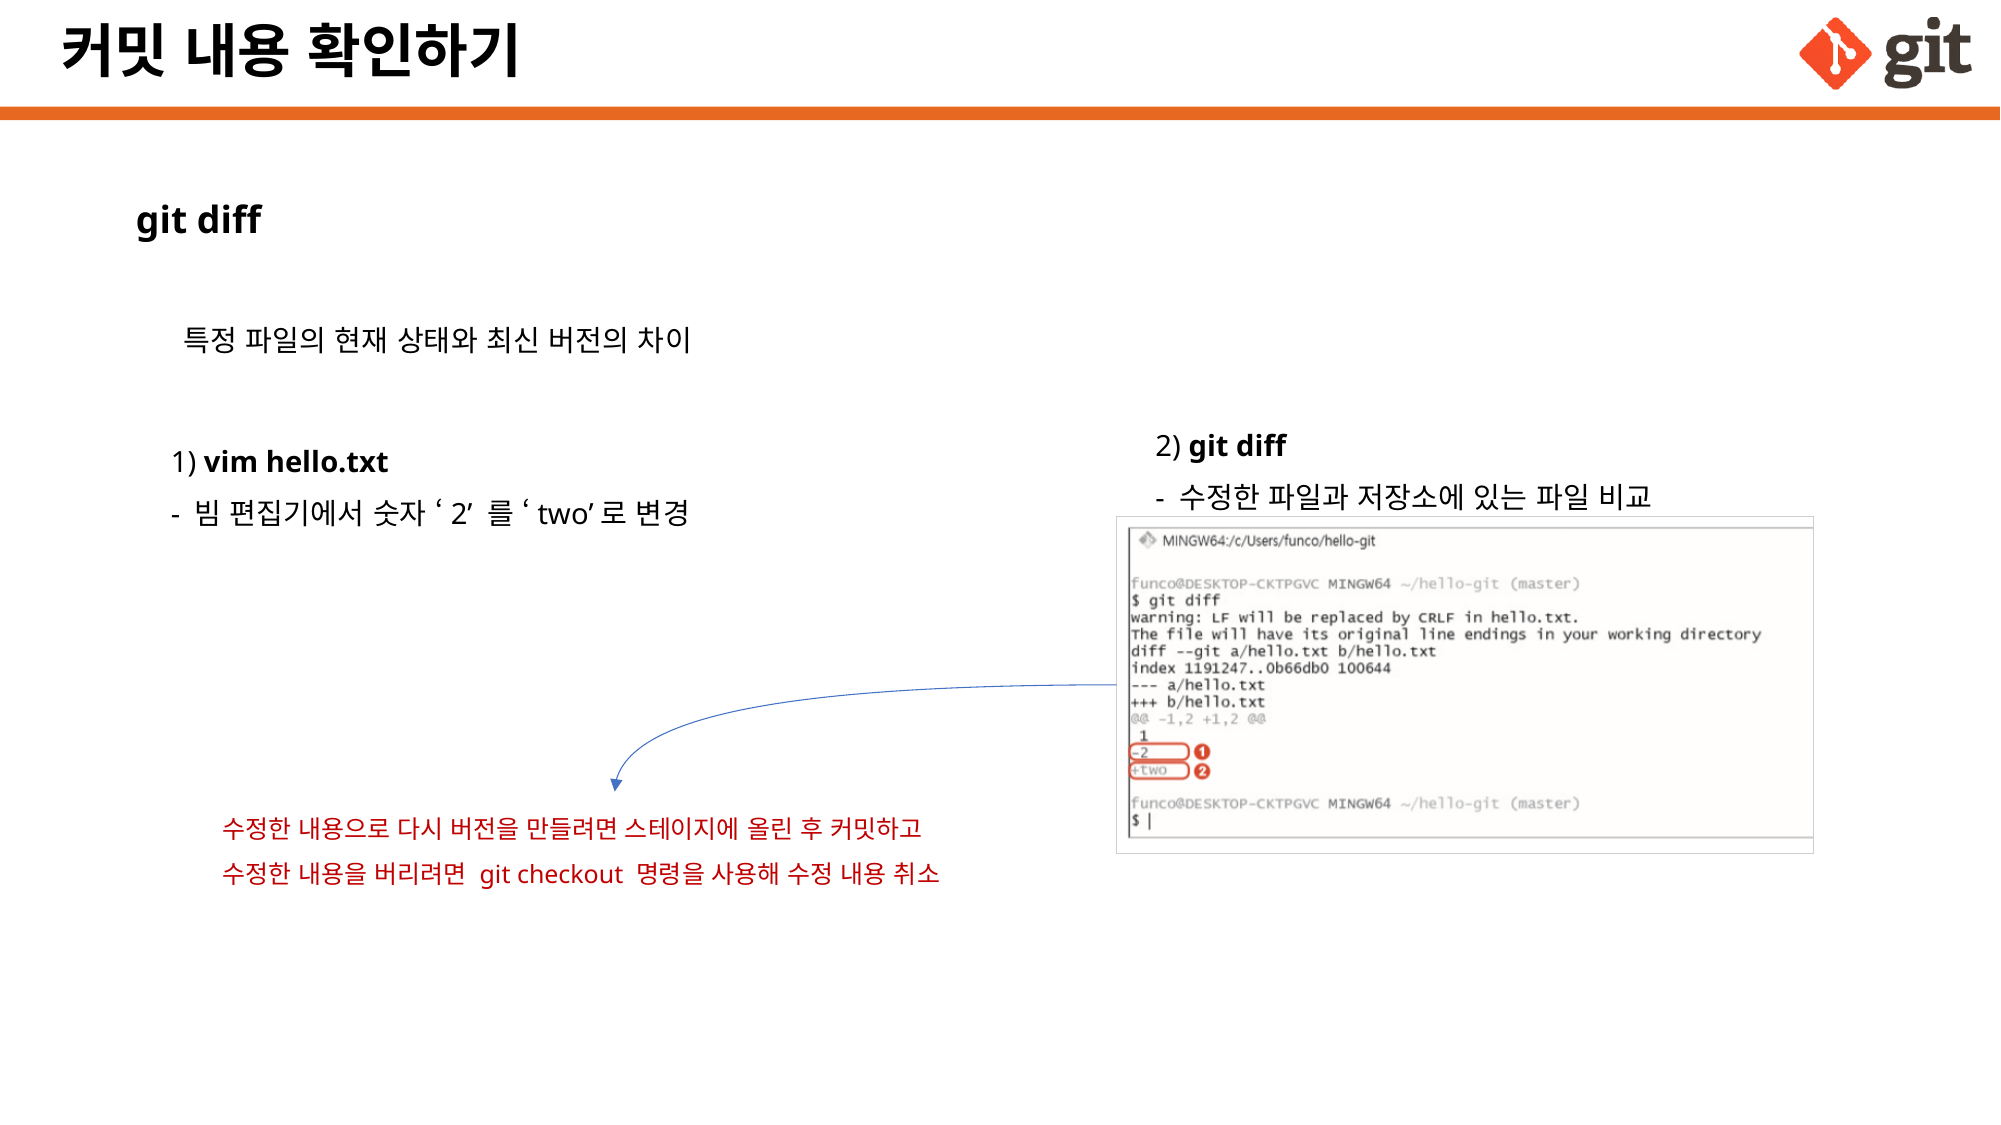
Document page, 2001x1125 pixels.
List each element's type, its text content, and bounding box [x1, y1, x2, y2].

text_box 1) vim hello.txt - 빔 편집기에서 숫자 ‘2’ 를 ‘two’로 변경 [156, 418, 705, 538]
picture [1799, 17, 1972, 90]
picture [1116, 516, 1814, 854]
text_box git diff [121, 188, 1070, 249]
text_box 2) git diff - 수정한 파일과 저장소에 있는 파일 비교 [1140, 401, 1668, 516]
title 커밋 내용 확인하기 [46, 8, 1772, 99]
text_box 수정한 내용으로 다시 버전을 만들려면 스테이지에 올린 후 커밋하고 수정한 내용을 버리려면 git checkout 명령을 사용해 수정 내용 취소 [207, 791, 1022, 896]
text_box 특정 파일의 현재 상태와 최신 버전의 차이 [168, 297, 707, 365]
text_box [614, 684, 1117, 792]
